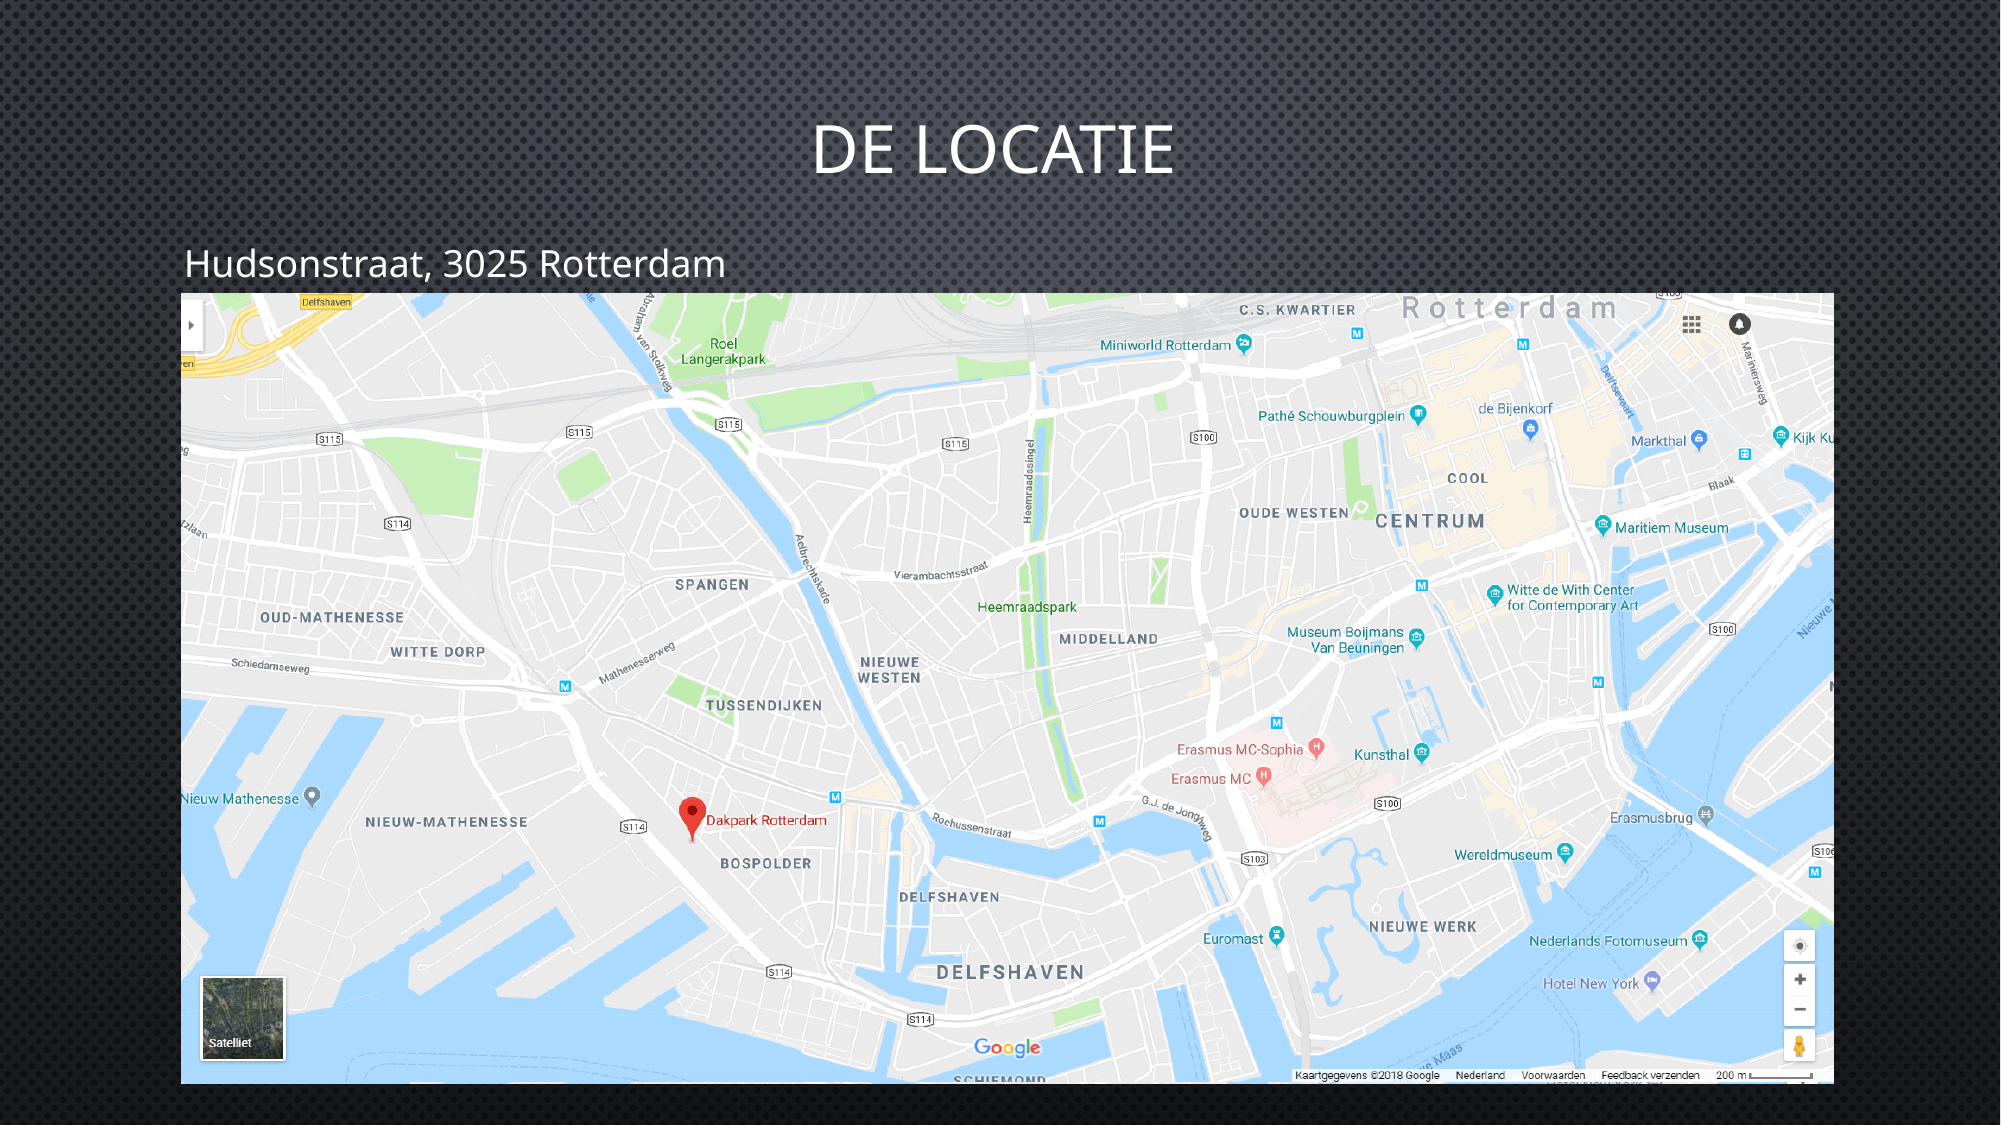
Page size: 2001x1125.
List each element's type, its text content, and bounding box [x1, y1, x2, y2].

title De locatie [181, 0, 1807, 292]
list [181, 292, 1834, 1084]
text_box Hudsonstraat, 3025 Rotterdam [169, 232, 908, 293]
